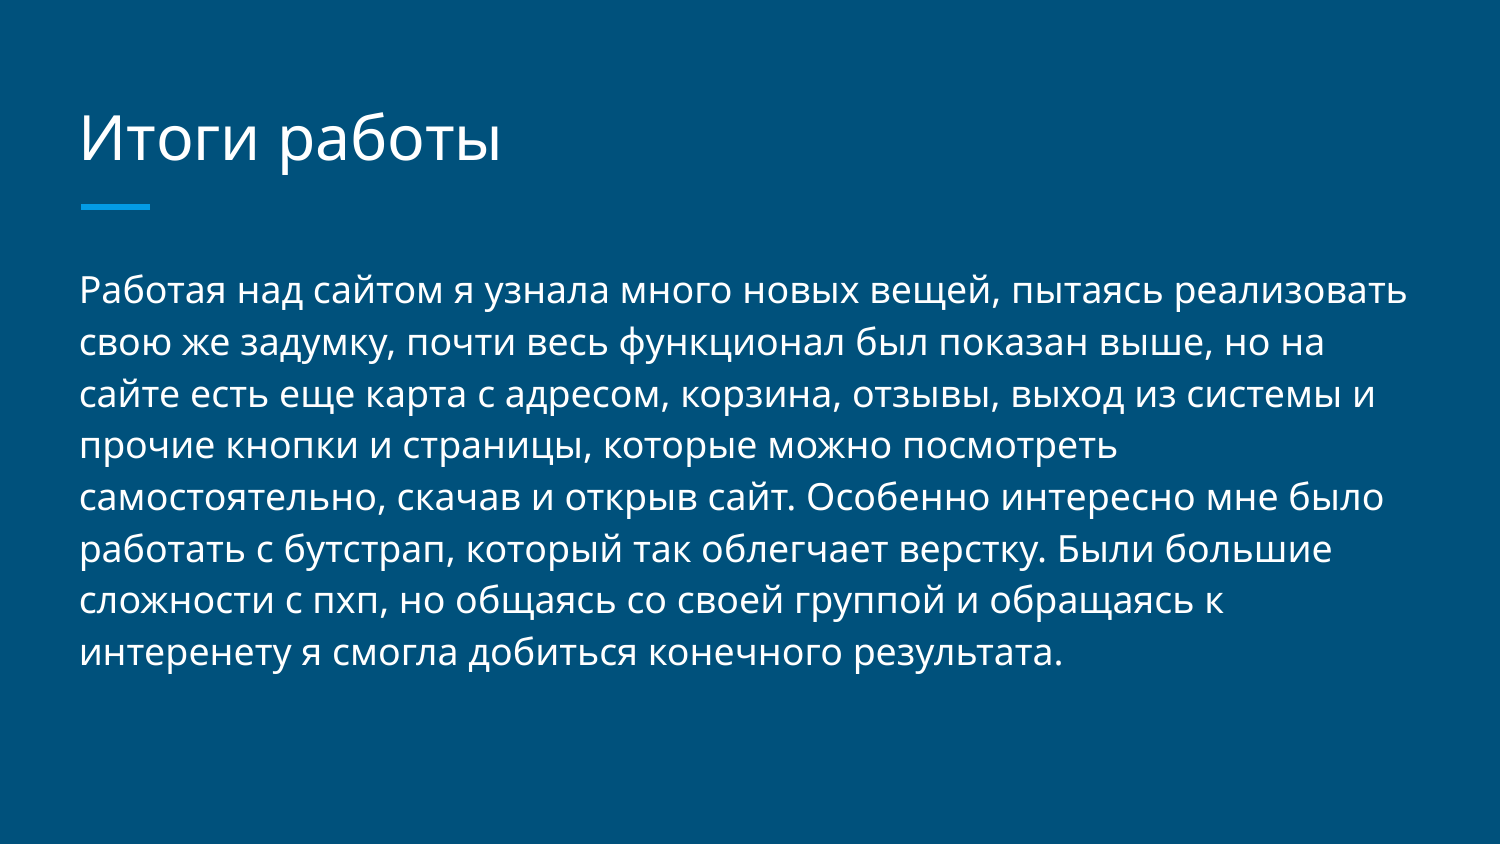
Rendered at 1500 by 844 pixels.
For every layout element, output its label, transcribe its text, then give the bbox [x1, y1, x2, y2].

title Итоги работы [63, 75, 1437, 188]
list Работая над сайтом я узнала много новых вещей, пытаясь реализовать свою же задумку, почти весь функционал был показан выше, но на сайте есть еще карта с адресом, корзина, отзывы, выход из системы и прочие кнопки и страницы, которые можно посмотреть самостоятельно, скачав и открыв сайт. Особенно интересно мне было работать с бутстрап, который так облегчает верстку. Были большие сложности с пхп, но общаясь со своей группой и обращаясь к интеренету я смогла добиться конечного результата. [63, 244, 1437, 750]
